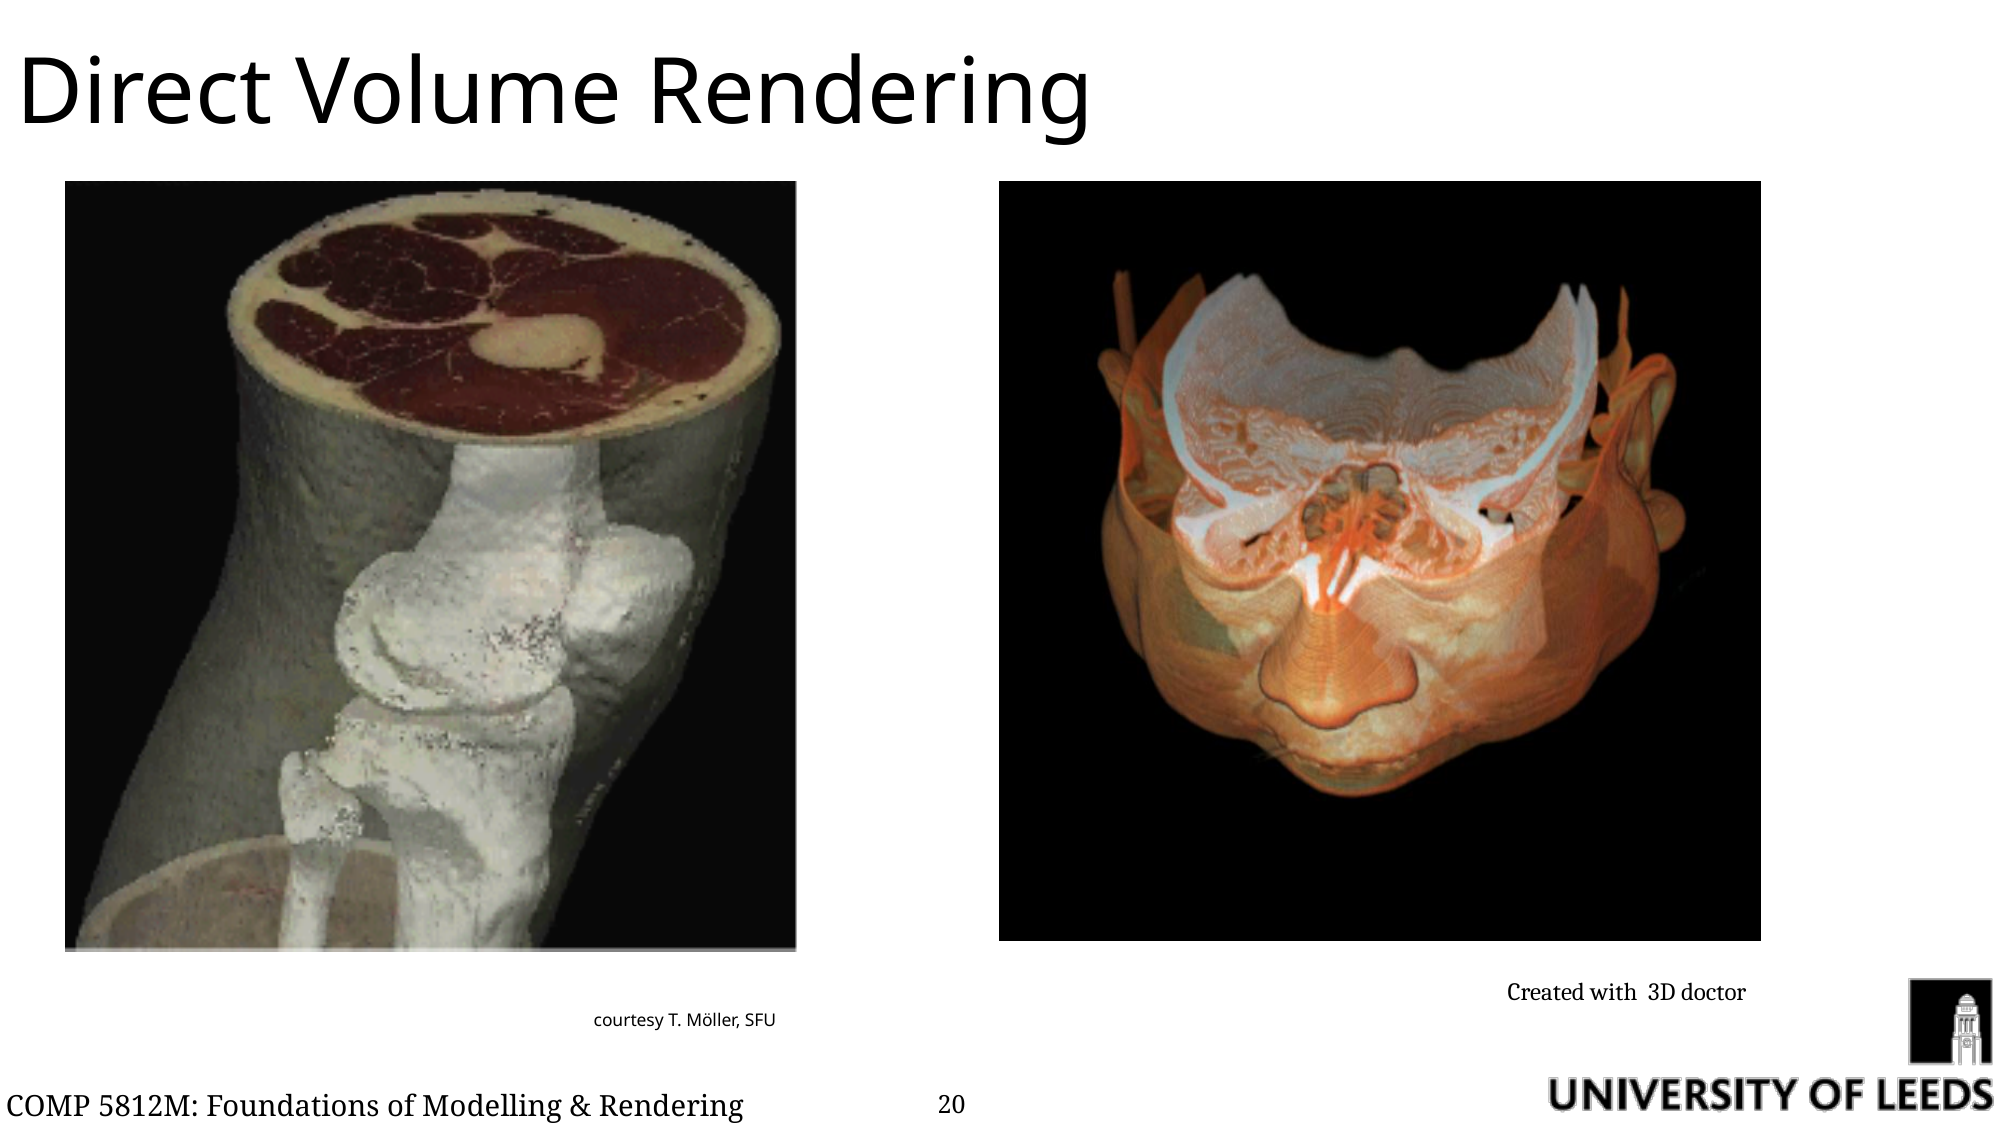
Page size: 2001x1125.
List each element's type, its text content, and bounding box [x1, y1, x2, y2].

title Direct Volume Rendering [1, 5, 2000, 182]
text_box Created with 3D doctor [1492, 968, 1922, 1013]
text_box courtesy T. Möller, SFU [587, 994, 783, 1036]
picture [999, 181, 2000, 1125]
picture [65, 181, 800, 952]
